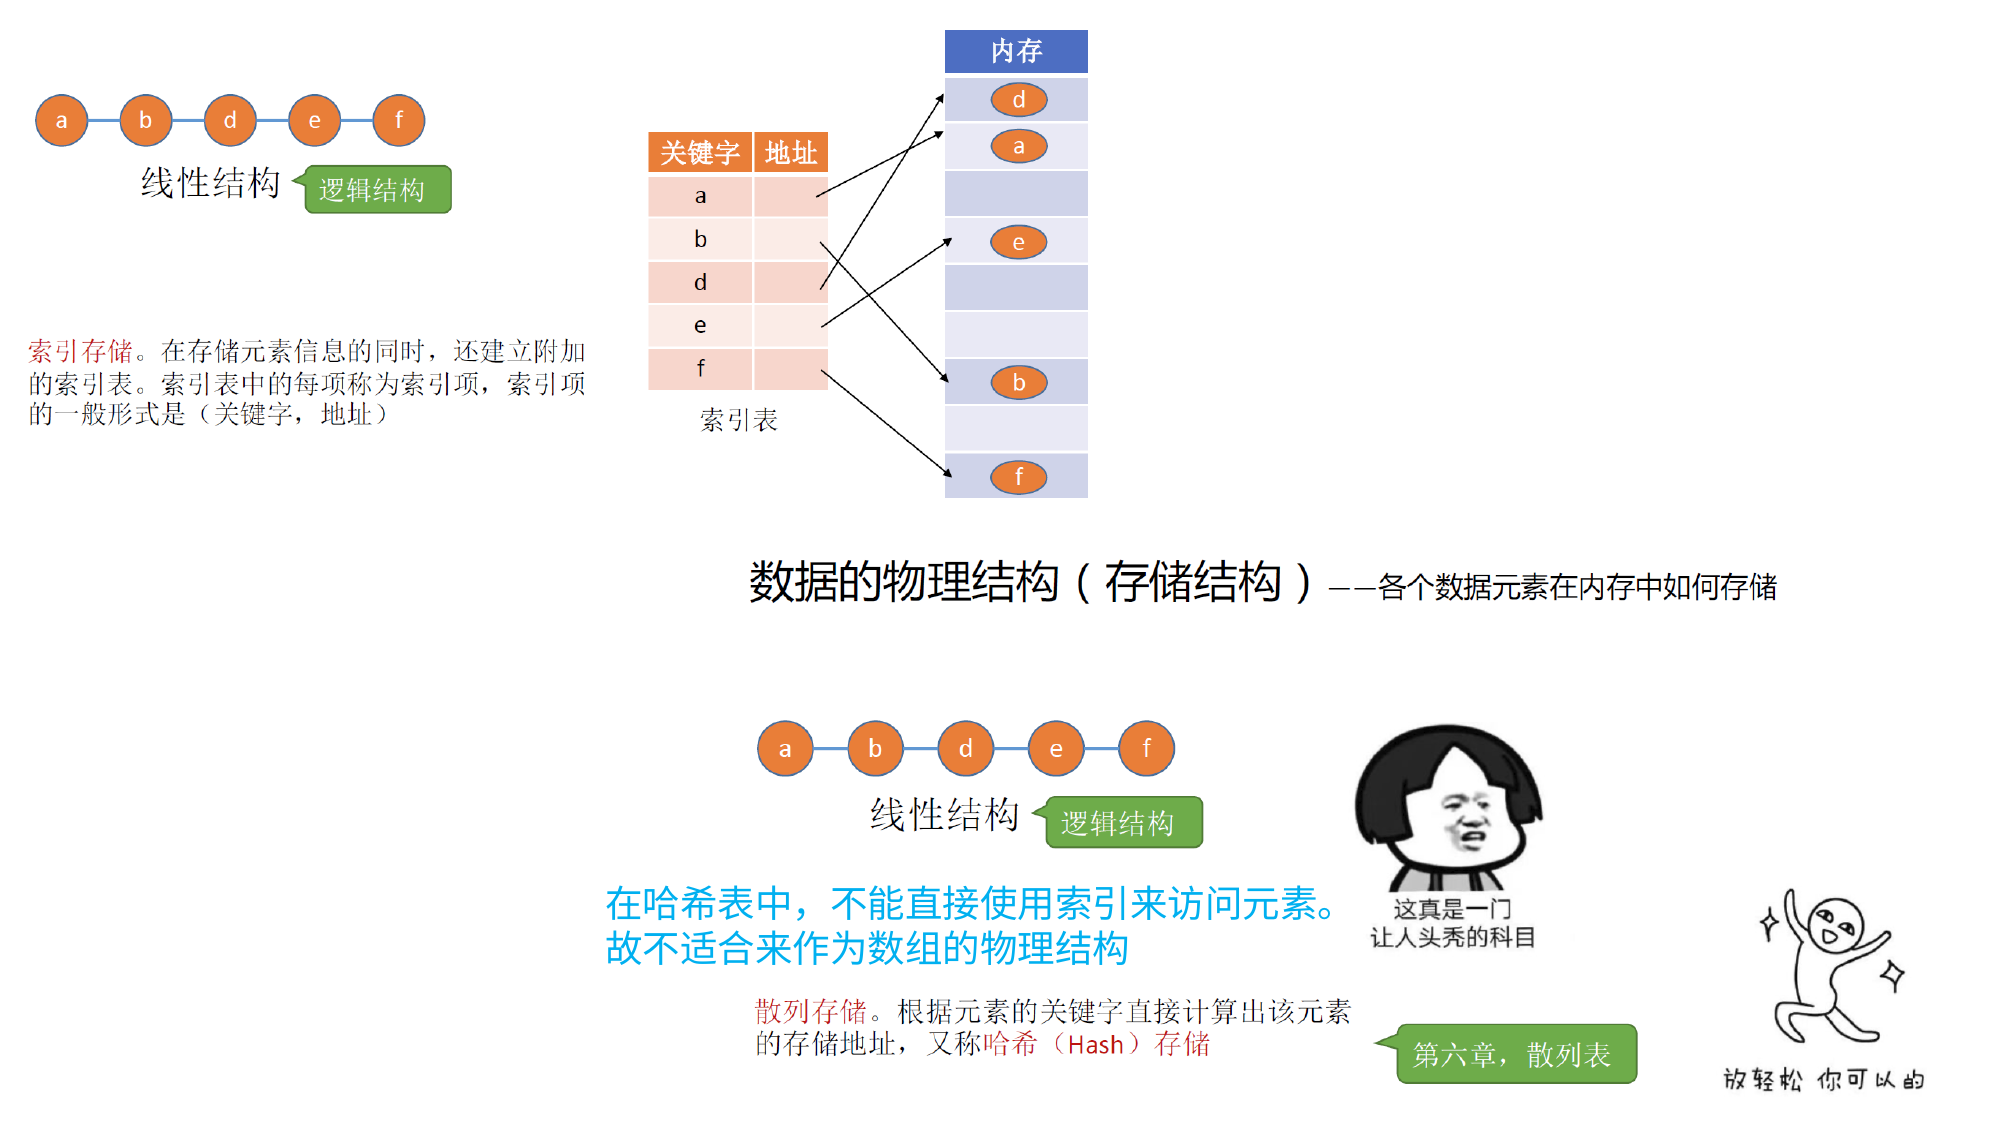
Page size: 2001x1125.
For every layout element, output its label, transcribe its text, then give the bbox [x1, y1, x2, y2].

picture [7, 12, 1109, 513]
picture [715, 532, 1984, 1125]
text_box 在哈希表中，不能直接使用索引来访问元素。 故不适合来作为数组的物理结构 [590, 872, 715, 978]
